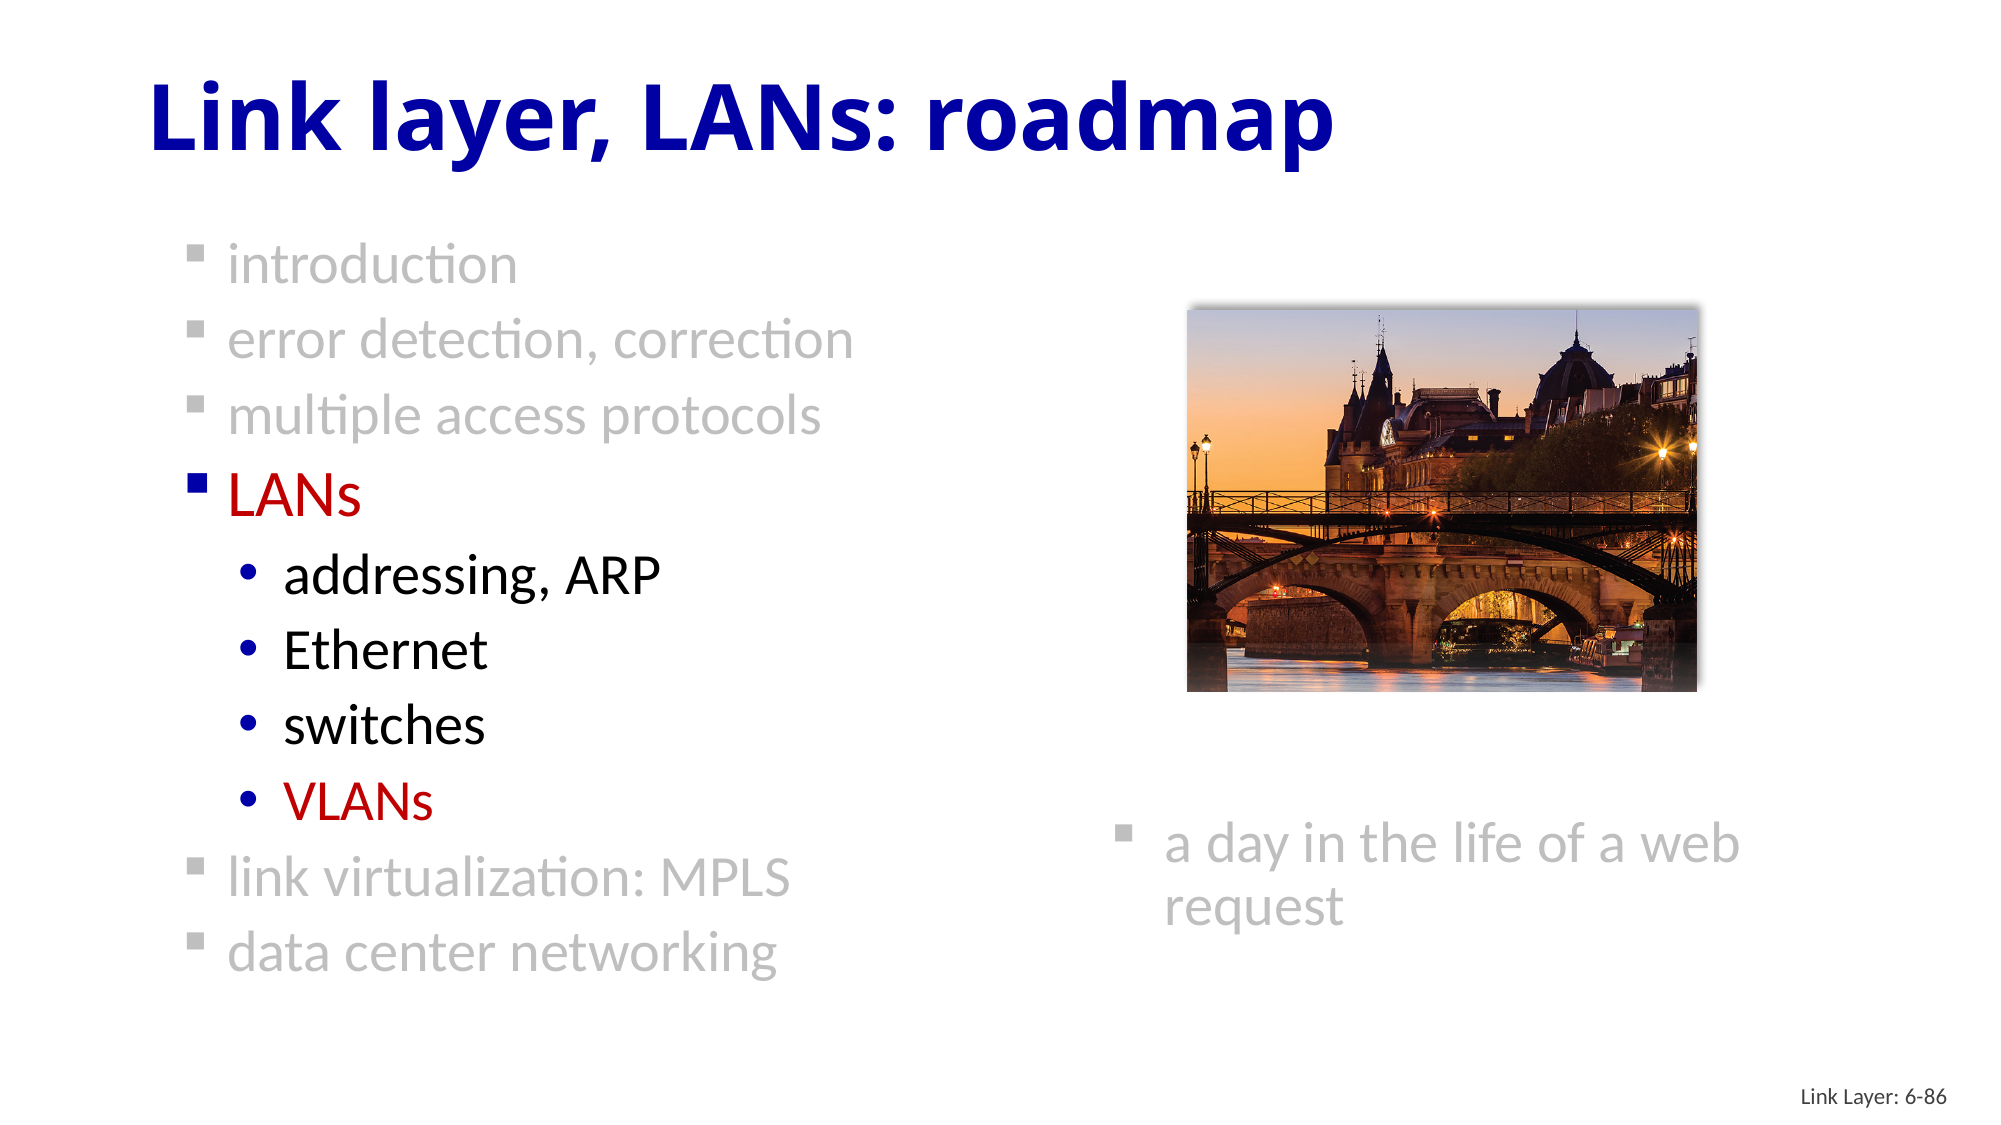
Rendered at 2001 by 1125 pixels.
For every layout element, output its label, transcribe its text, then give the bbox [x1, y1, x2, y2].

text_box a day in the life of a web request [1080, 804, 1907, 966]
text_box introduction error detection, correction multiple access protocols LANs addressing, ARP Ethernet switches VLANs link virtualization: MPLS data center networking [165, 225, 1080, 1053]
slide_number Link Layer: 6-86 [1512, 1065, 1963, 1125]
picture [1187, 310, 1697, 692]
title Link layer, LANs: roadmap [131, 47, 1856, 195]
